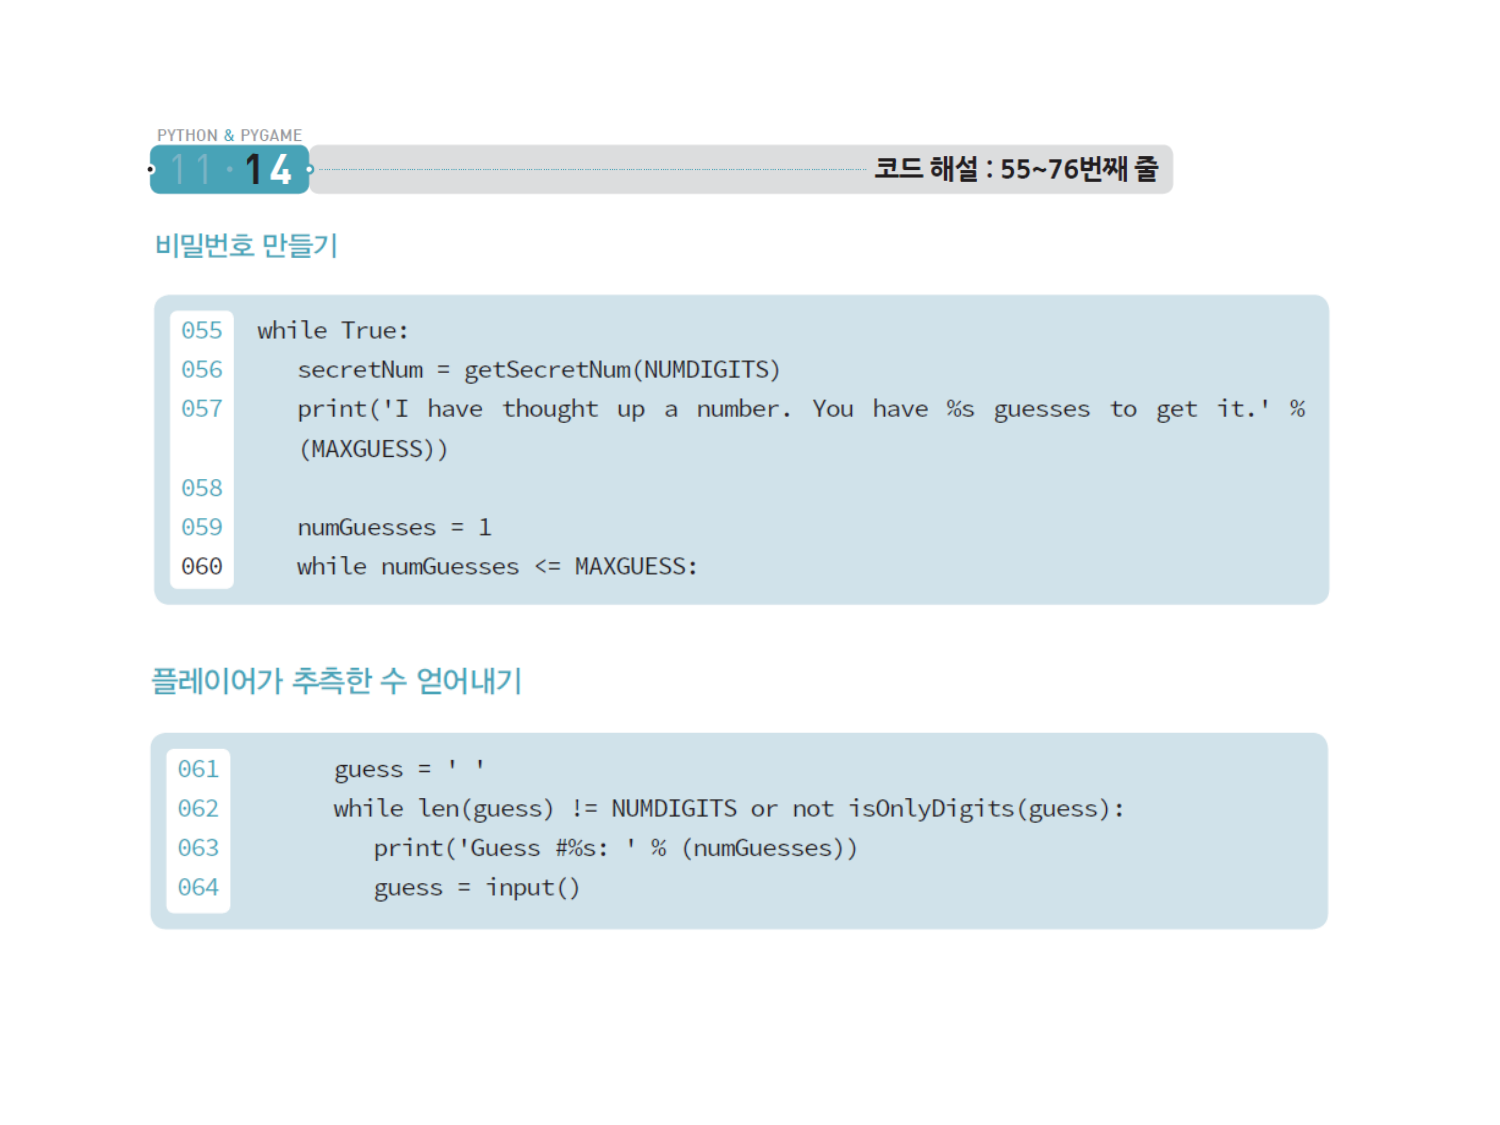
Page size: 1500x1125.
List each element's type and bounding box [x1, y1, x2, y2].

picture [146, 660, 526, 705]
picture [146, 224, 1335, 610]
picture [146, 125, 1178, 198]
picture [146, 728, 1335, 935]
